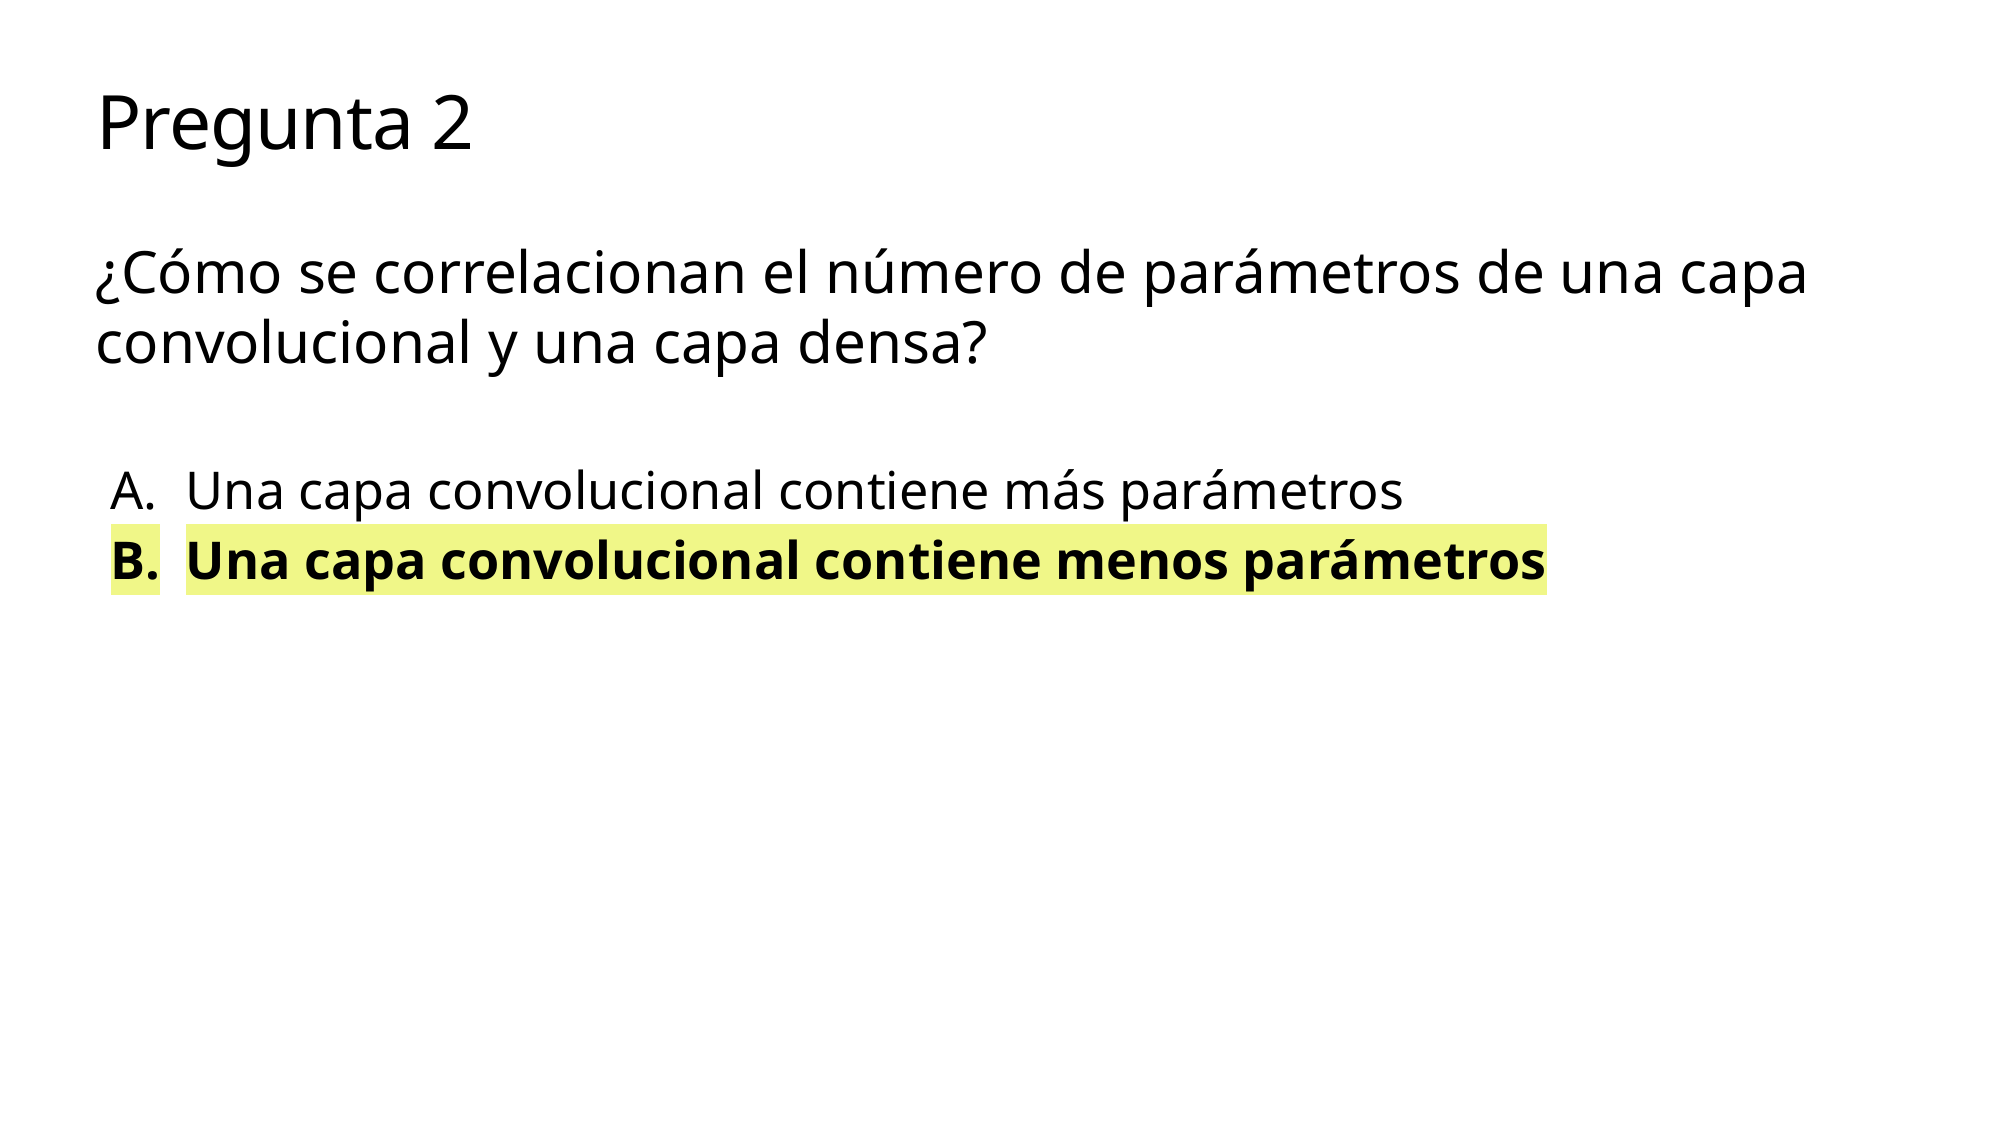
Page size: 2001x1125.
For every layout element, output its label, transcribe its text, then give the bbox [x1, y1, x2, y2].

title Pregunta 2 [96, 75, 1904, 165]
list ¿Cómo se correlacionan el número de parámetros de una capa convolucional y una capa densa? [95, 235, 1904, 376]
text_box Una capa convolucional contiene más parámetros Una capa convolucional contiene menos parámetros [95, 449, 1905, 1051]
